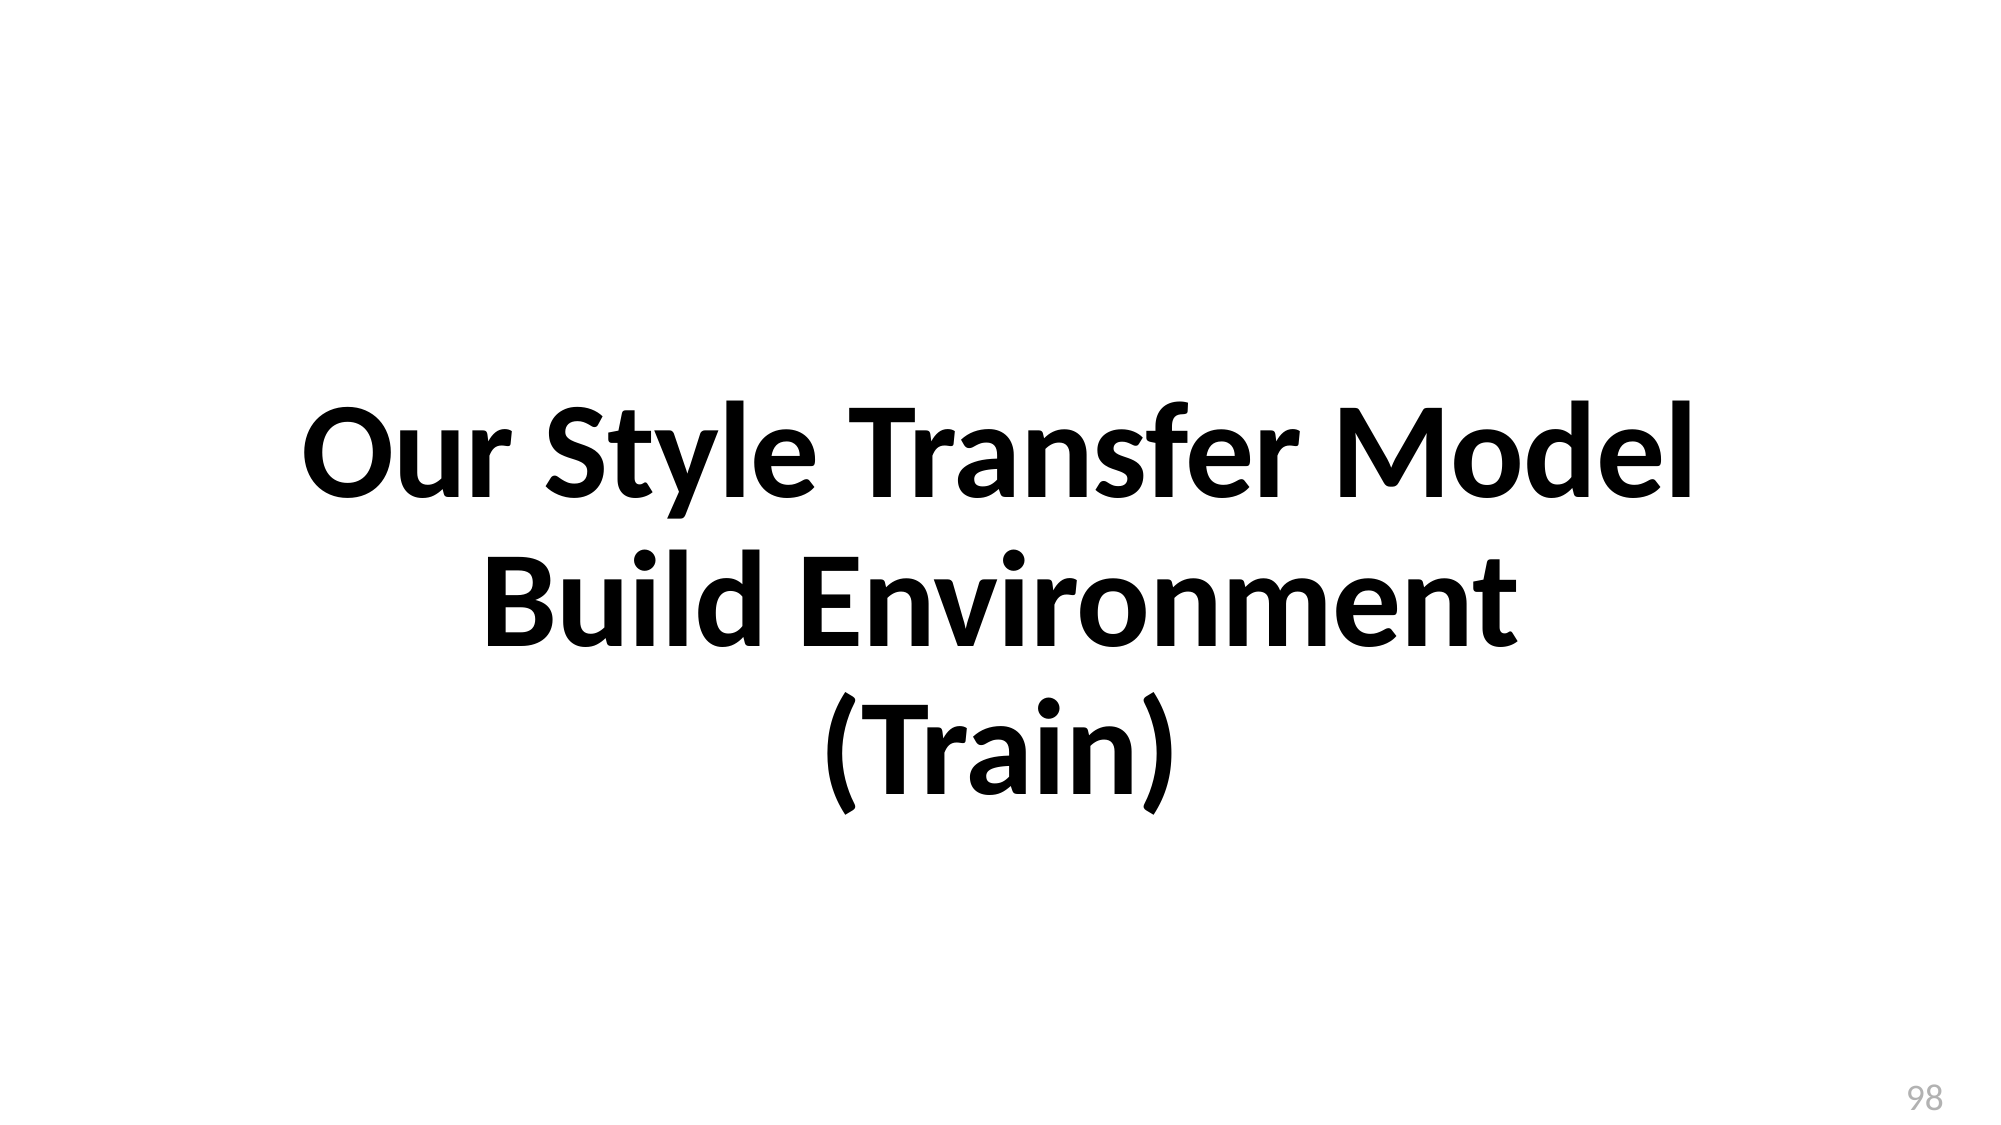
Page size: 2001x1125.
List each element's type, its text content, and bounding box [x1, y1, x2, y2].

text_box Our Style Transfer Model Build Environment (Train) [0, 163, 2000, 832]
slide_number 98 [1508, 1065, 1959, 1125]
